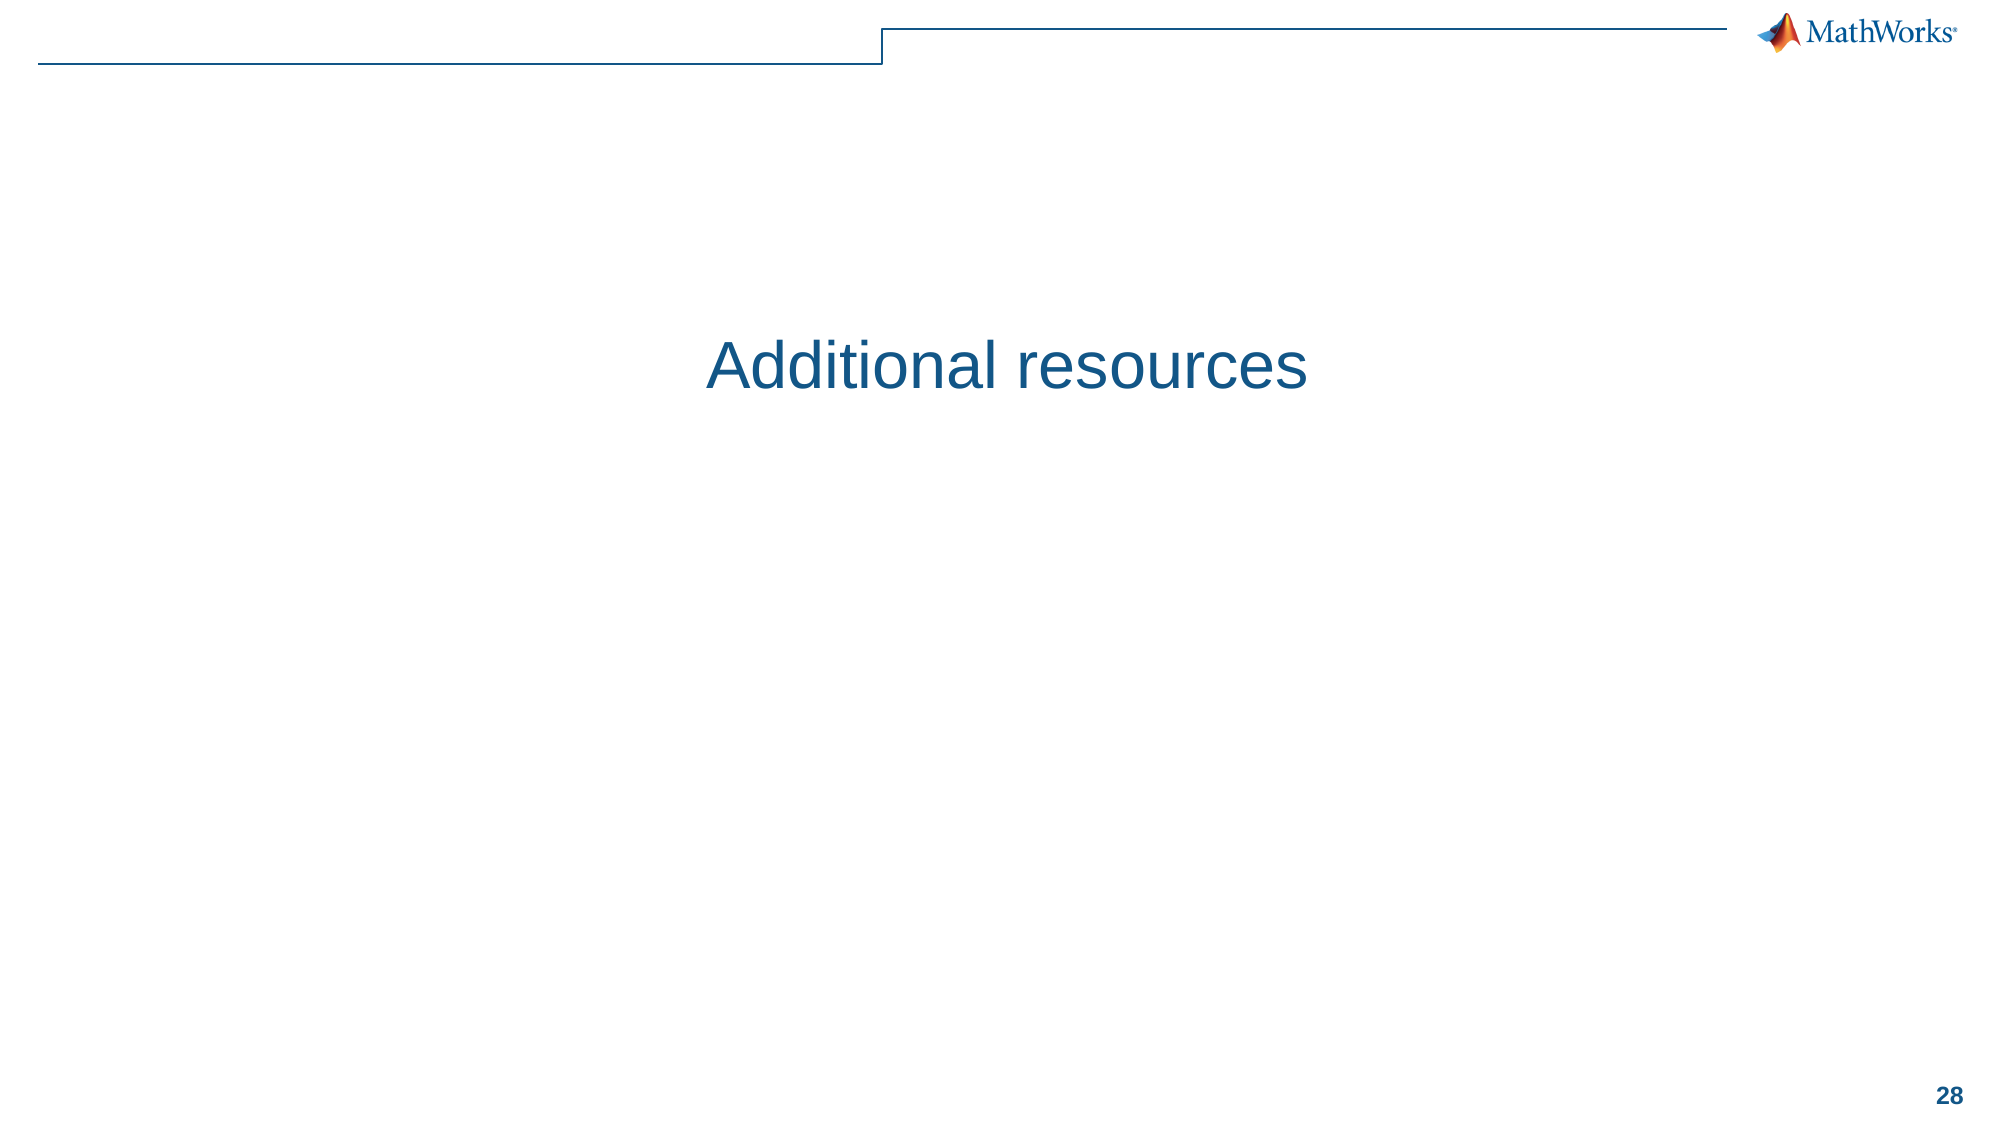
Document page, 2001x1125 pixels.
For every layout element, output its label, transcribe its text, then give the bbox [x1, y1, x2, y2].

title Additional resources [157, 314, 1858, 538]
picture [1751, 3, 1970, 63]
